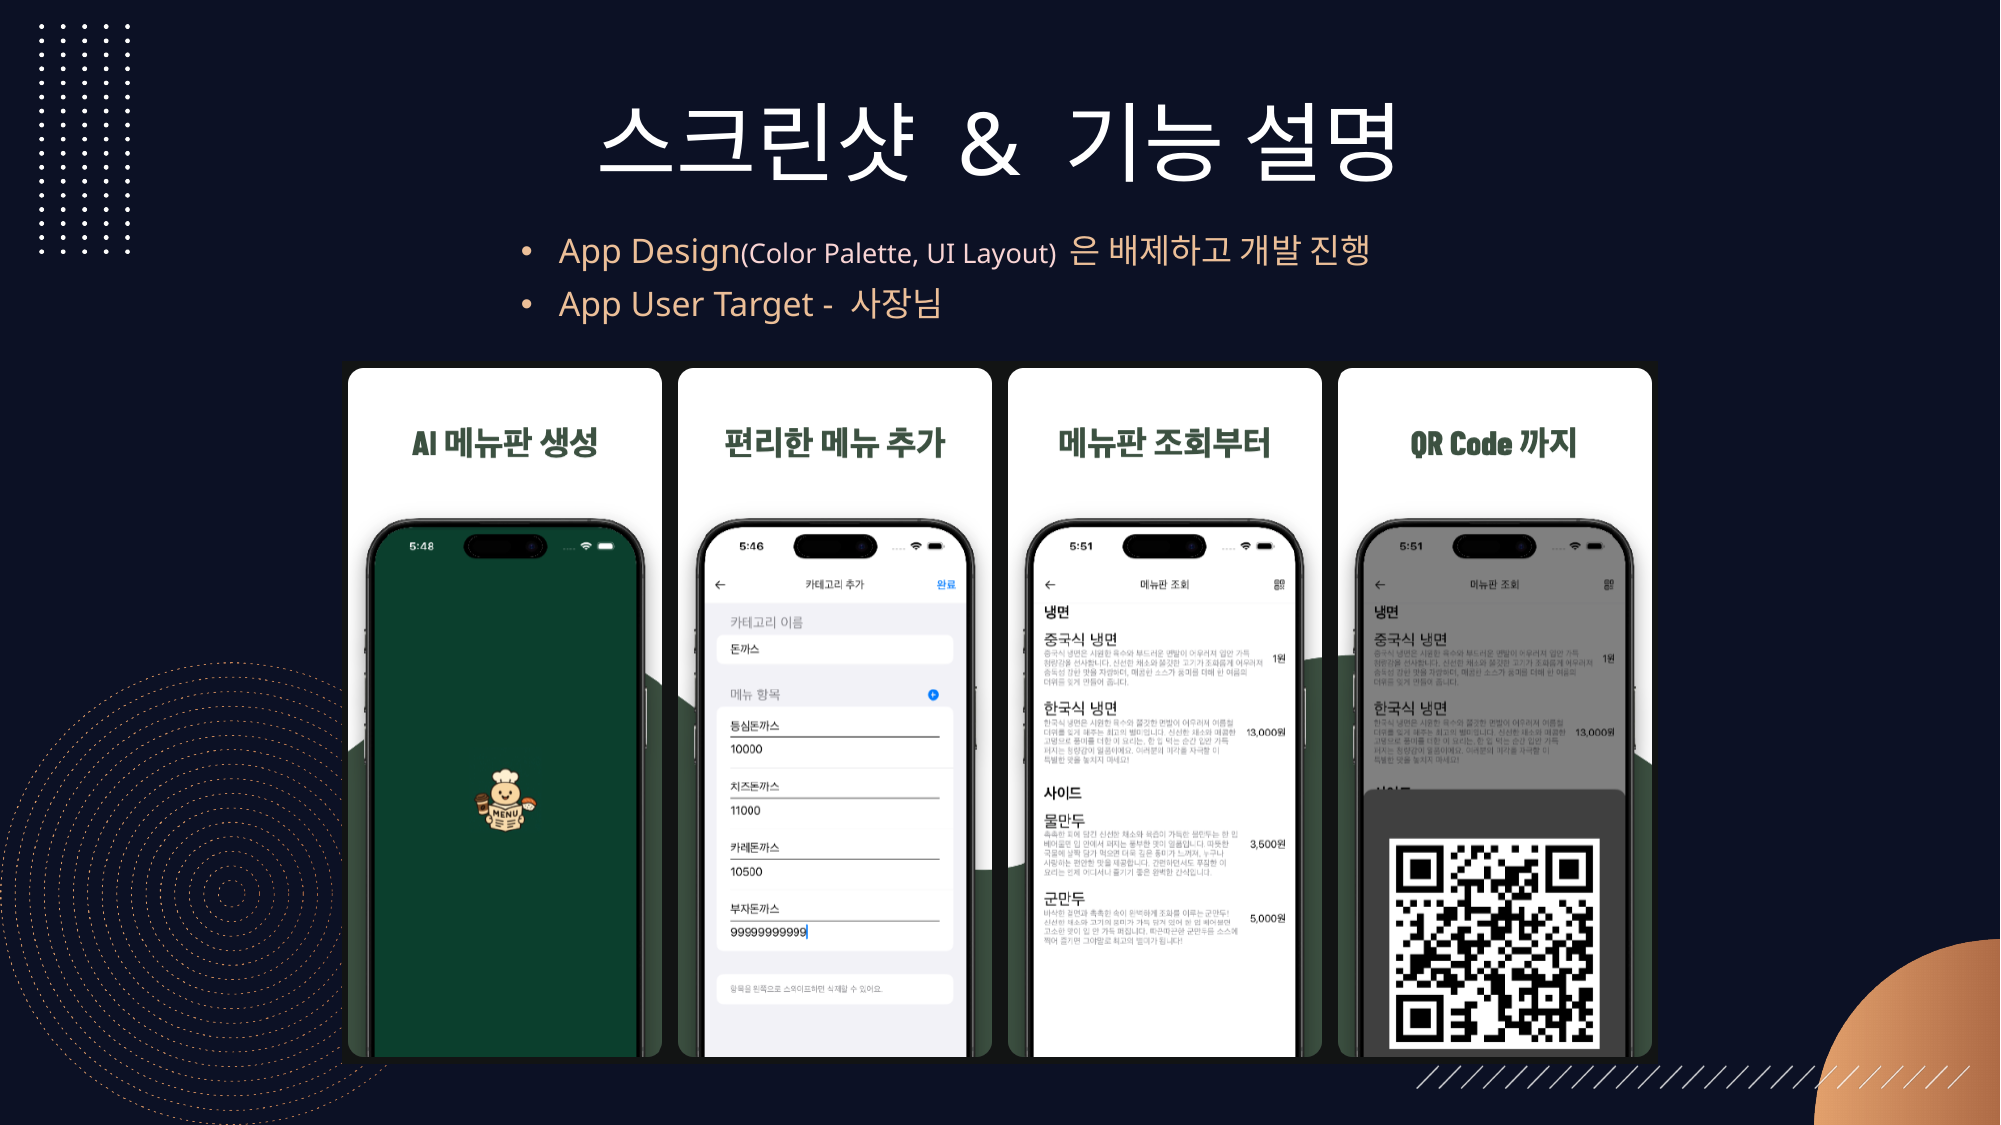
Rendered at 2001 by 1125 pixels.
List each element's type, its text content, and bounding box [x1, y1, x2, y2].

title 스크린샷 & 기능 설명 [137, 83, 1864, 211]
picture [0, 361, 1659, 1125]
list App Design(Color Palette, UI Layout) 은 배제하고 개발 진행 App User Target - 사장님 [512, 226, 1488, 338]
picture [1417, 939, 2000, 1125]
picture [39, 24, 130, 254]
